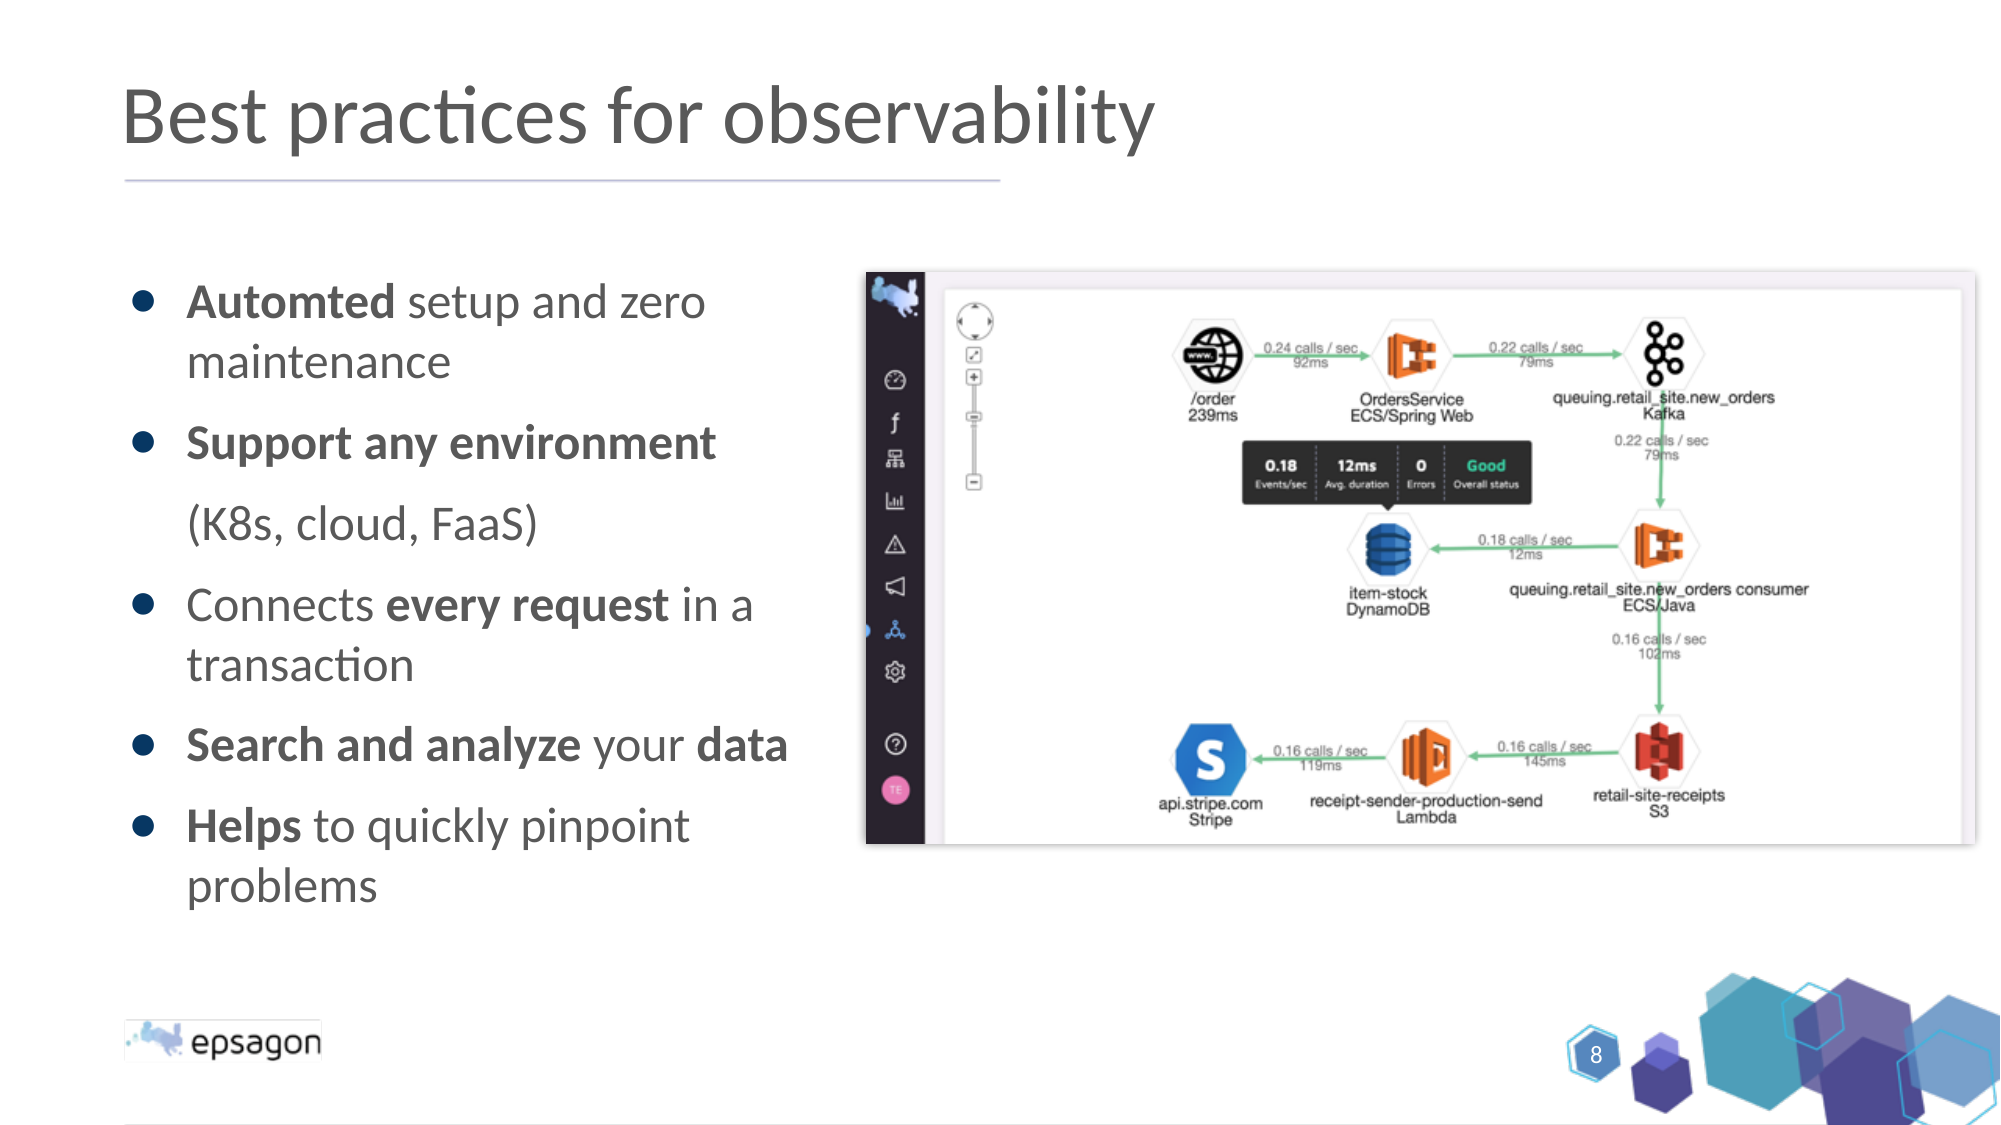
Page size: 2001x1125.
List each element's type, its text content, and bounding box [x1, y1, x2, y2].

text_box Automted setup and zero maintenance Support any environment (K8s, cloud, FaaS) Connects every request in a transaction Search and analyze your data Helps to quickly pinpoint problems [96, 253, 867, 862]
slide_number 8 [1554, 1023, 1639, 1084]
picture [0, 5, 2000, 1125]
text_box Best practices for observability [106, 52, 1703, 169]
